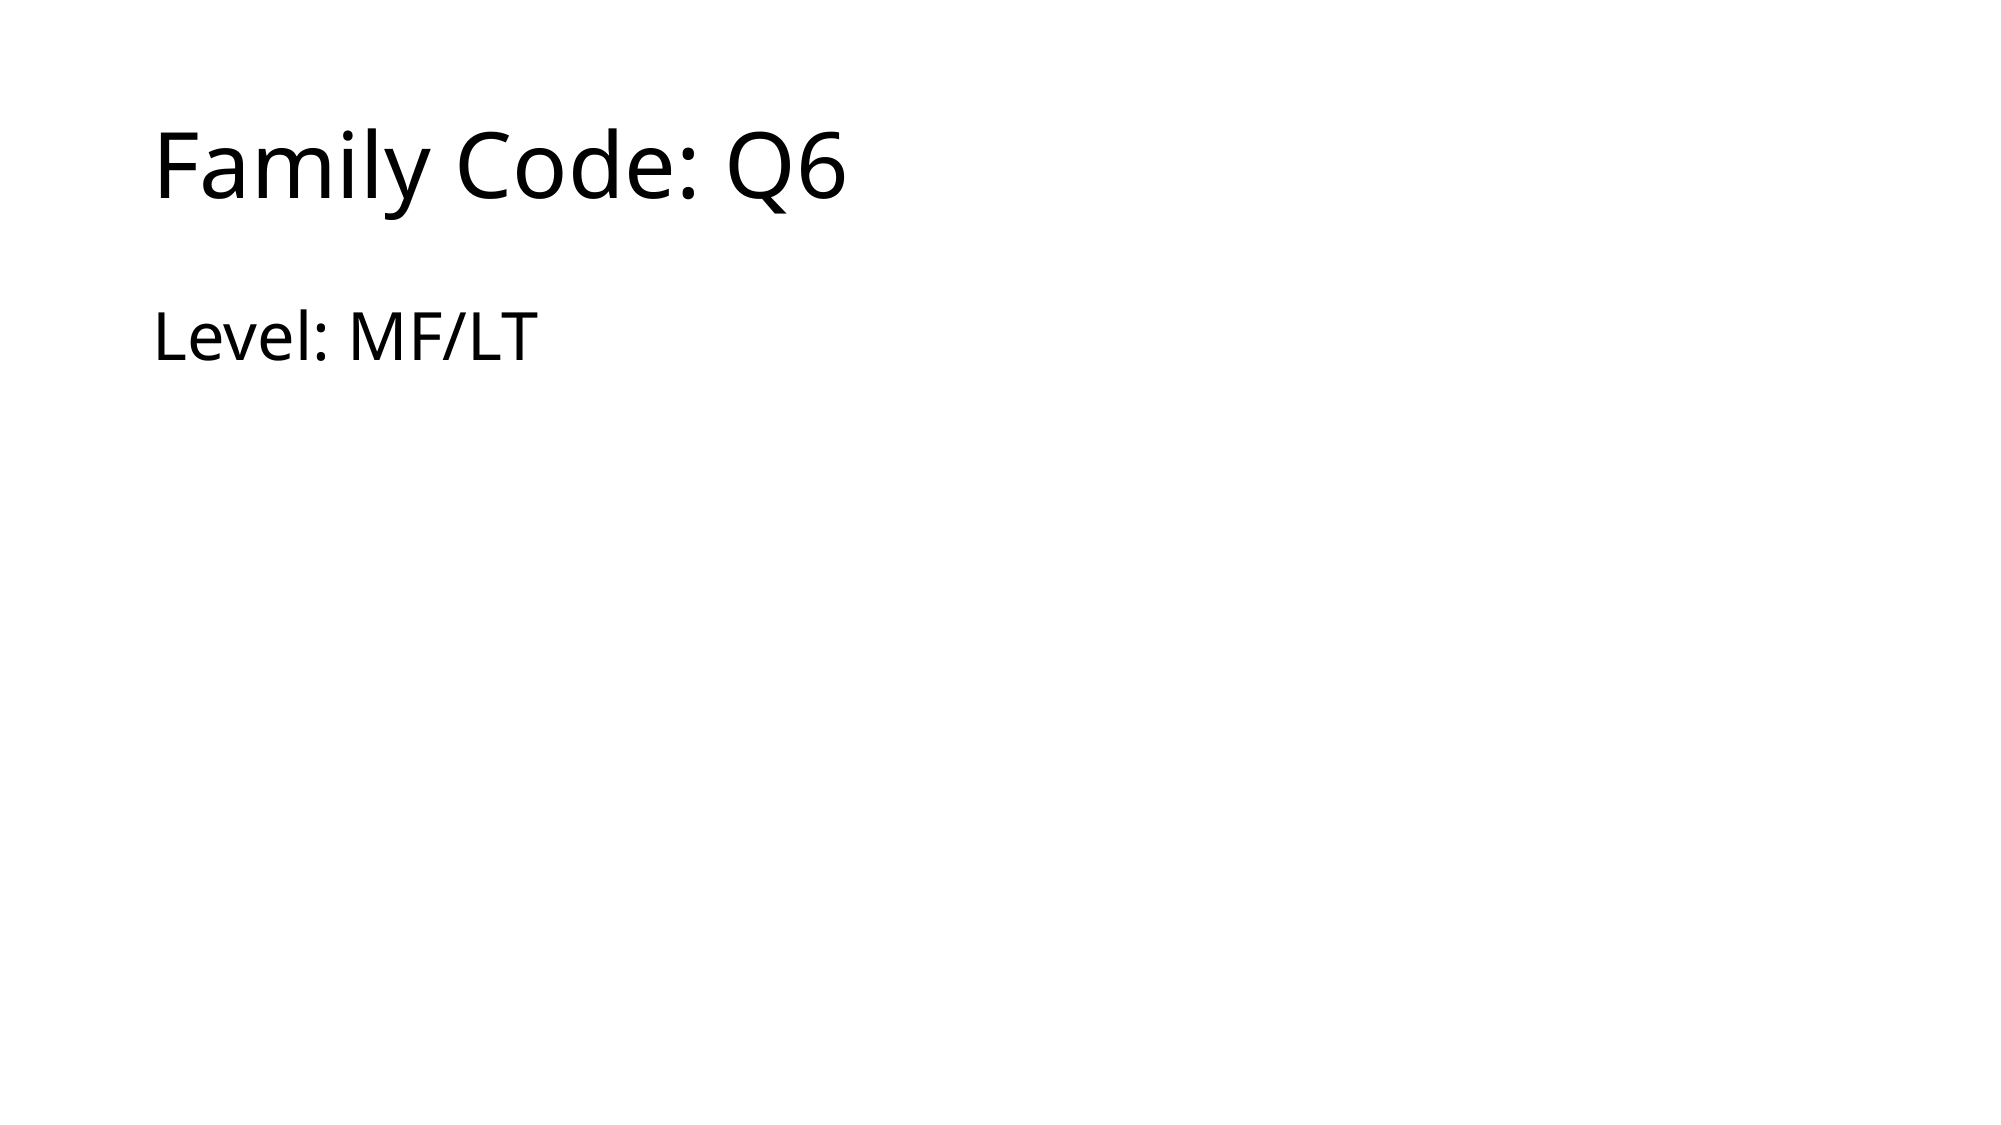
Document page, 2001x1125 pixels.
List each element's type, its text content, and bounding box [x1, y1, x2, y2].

text_box Level: MF/LT [137, 229, 1863, 448]
title Family Code: Q6 [137, 59, 1863, 229]
